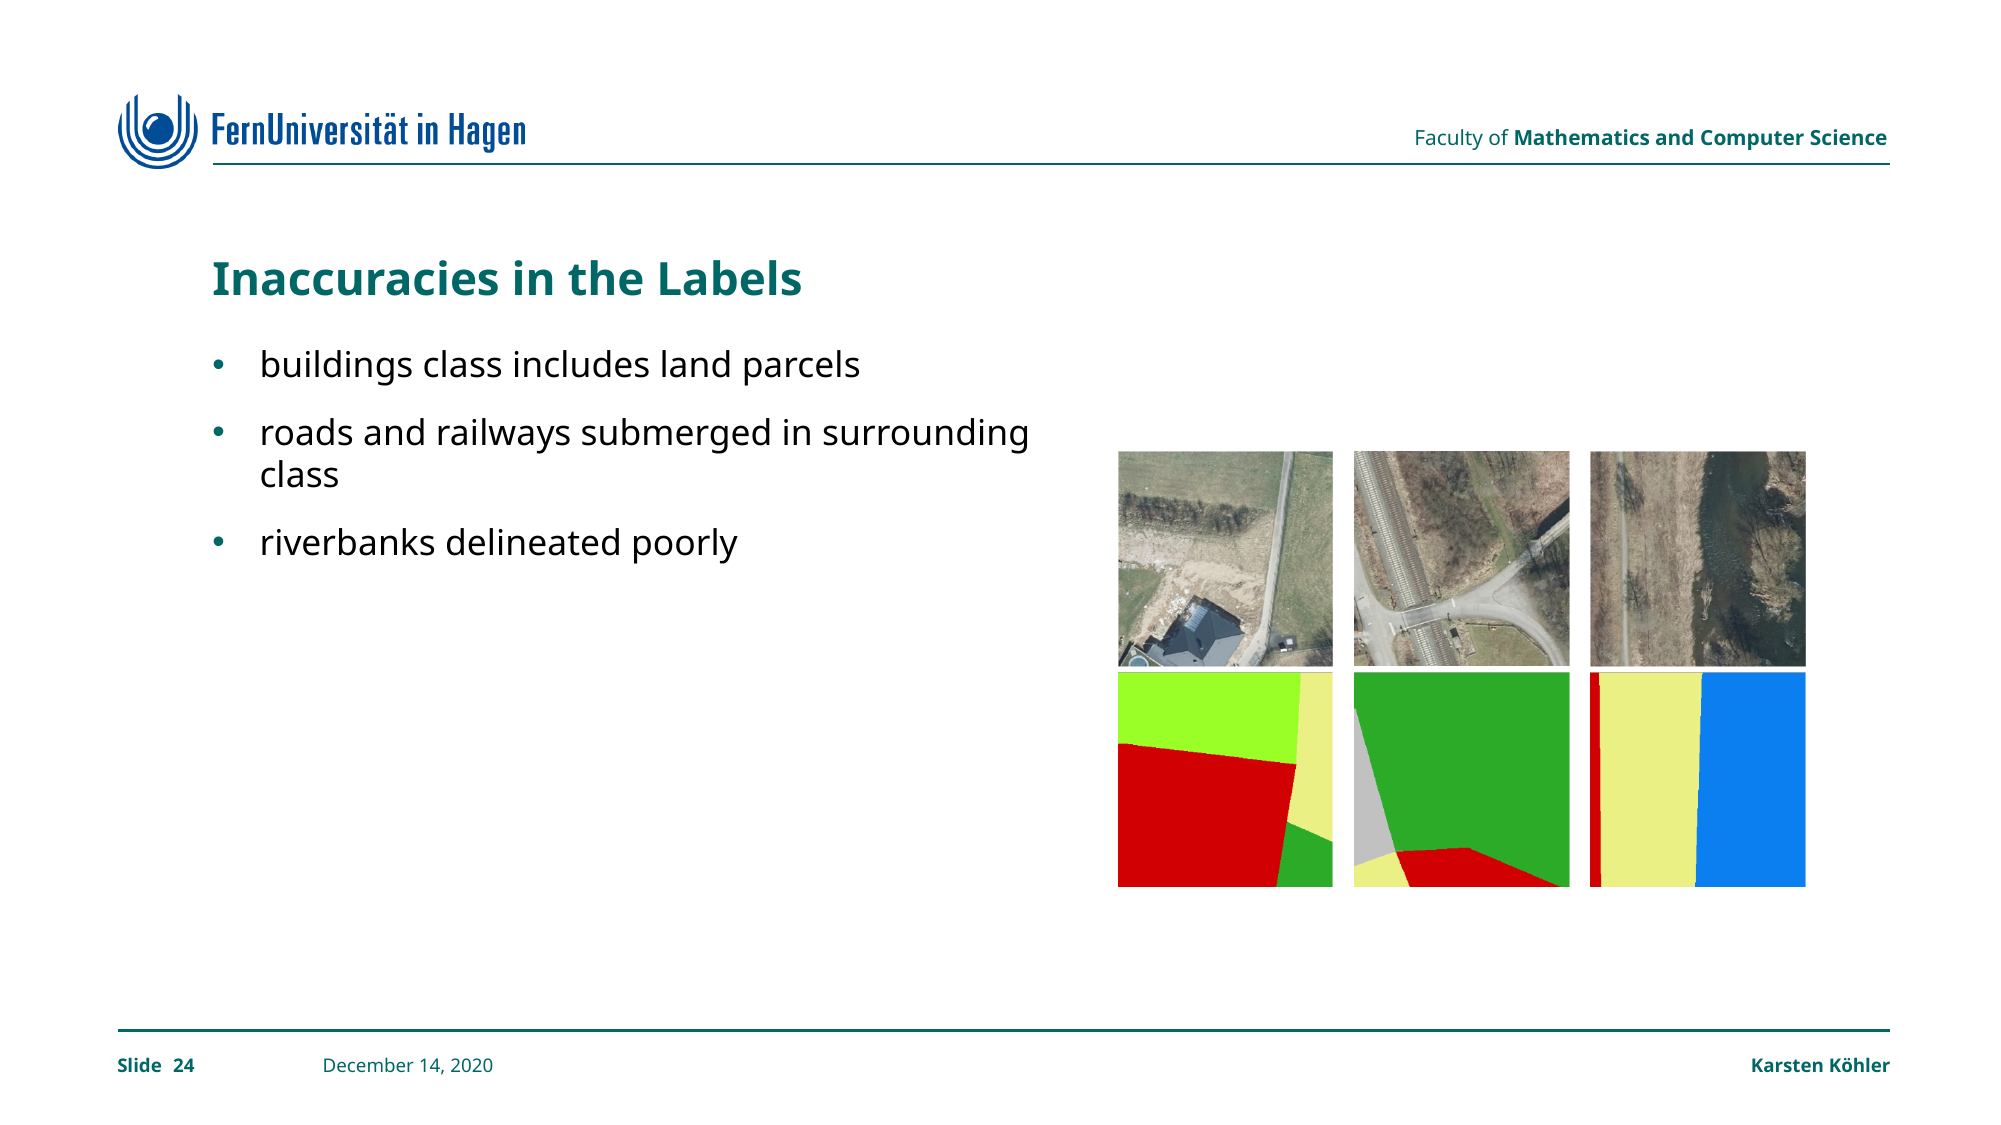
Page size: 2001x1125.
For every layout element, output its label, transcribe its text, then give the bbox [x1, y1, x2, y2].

title Inaccuracies in the Labels [212, 249, 1890, 315]
slide_number 24 [173, 1054, 280, 1094]
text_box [1117, 451, 1806, 887]
list buildings class includes land parcels roads and railways submerged in surrounding class riverbanks delineated poorly [212, 342, 1036, 988]
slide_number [322, 1054, 528, 1094]
footer Karsten Köhler [595, 1054, 1891, 1094]
picture [118, 94, 525, 169]
